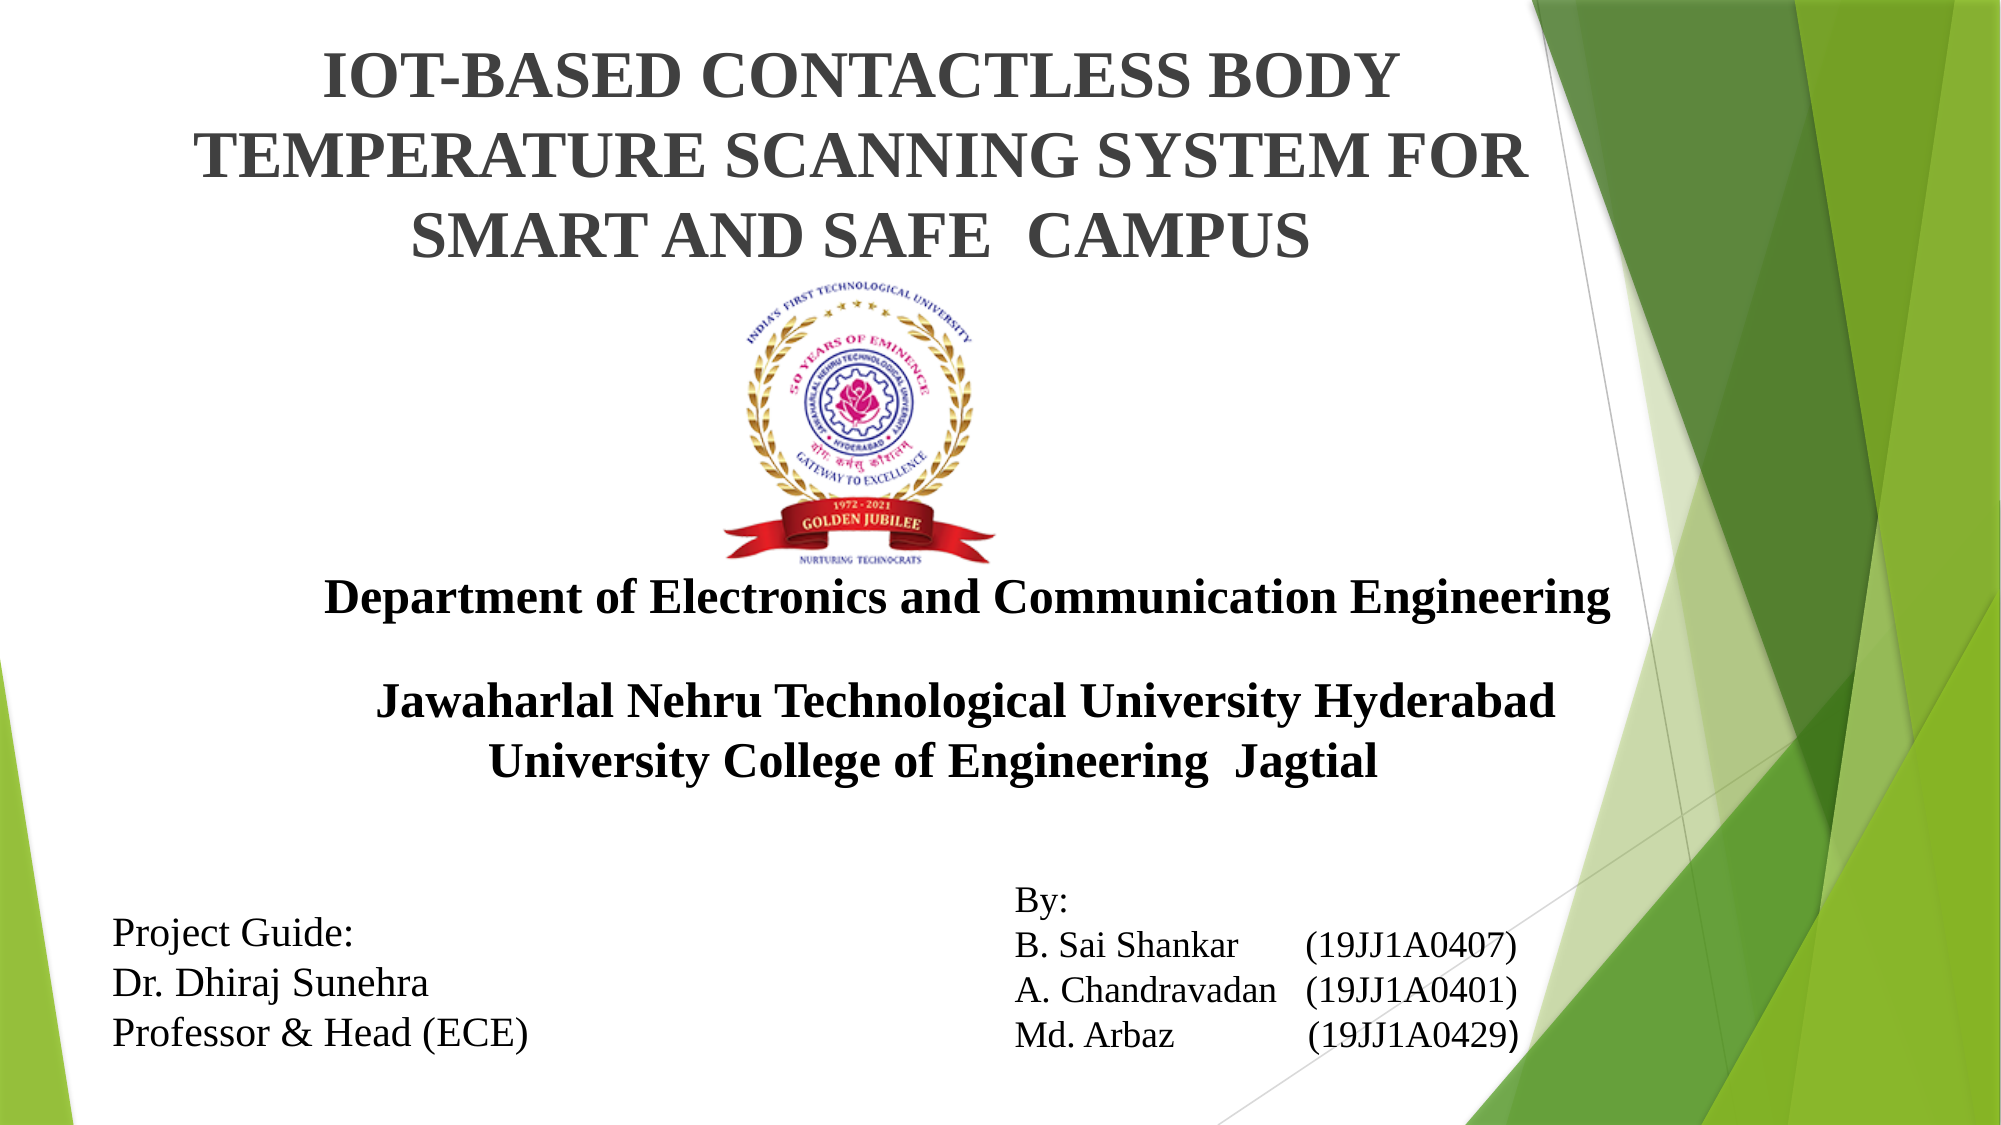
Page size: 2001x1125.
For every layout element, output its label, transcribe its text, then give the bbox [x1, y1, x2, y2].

text_box Project Guide: Dr. Dhiraj Sunehra Professor & Head (ECE) [97, 897, 556, 1063]
text_box Jawaharlal Nehru Technological University Hyderabad University College of Engineering Jagtial [285, 660, 1840, 796]
list IOT-BASED CONTACTLESS BODY TEMPERATURE SCANNING SYSTEM FOR SMART AND SAFE CAMPUS [97, 22, 1626, 694]
picture [700, 268, 1023, 583]
text_box Department of Electronics and Communication Engineering [309, 555, 1655, 631]
text_box By: B. Sai Shankar (19JJ1A0407) A. Chandravadan (19JJ1A0401) Md. Arbaz (19JJ1A0429) [999, 867, 1653, 1062]
